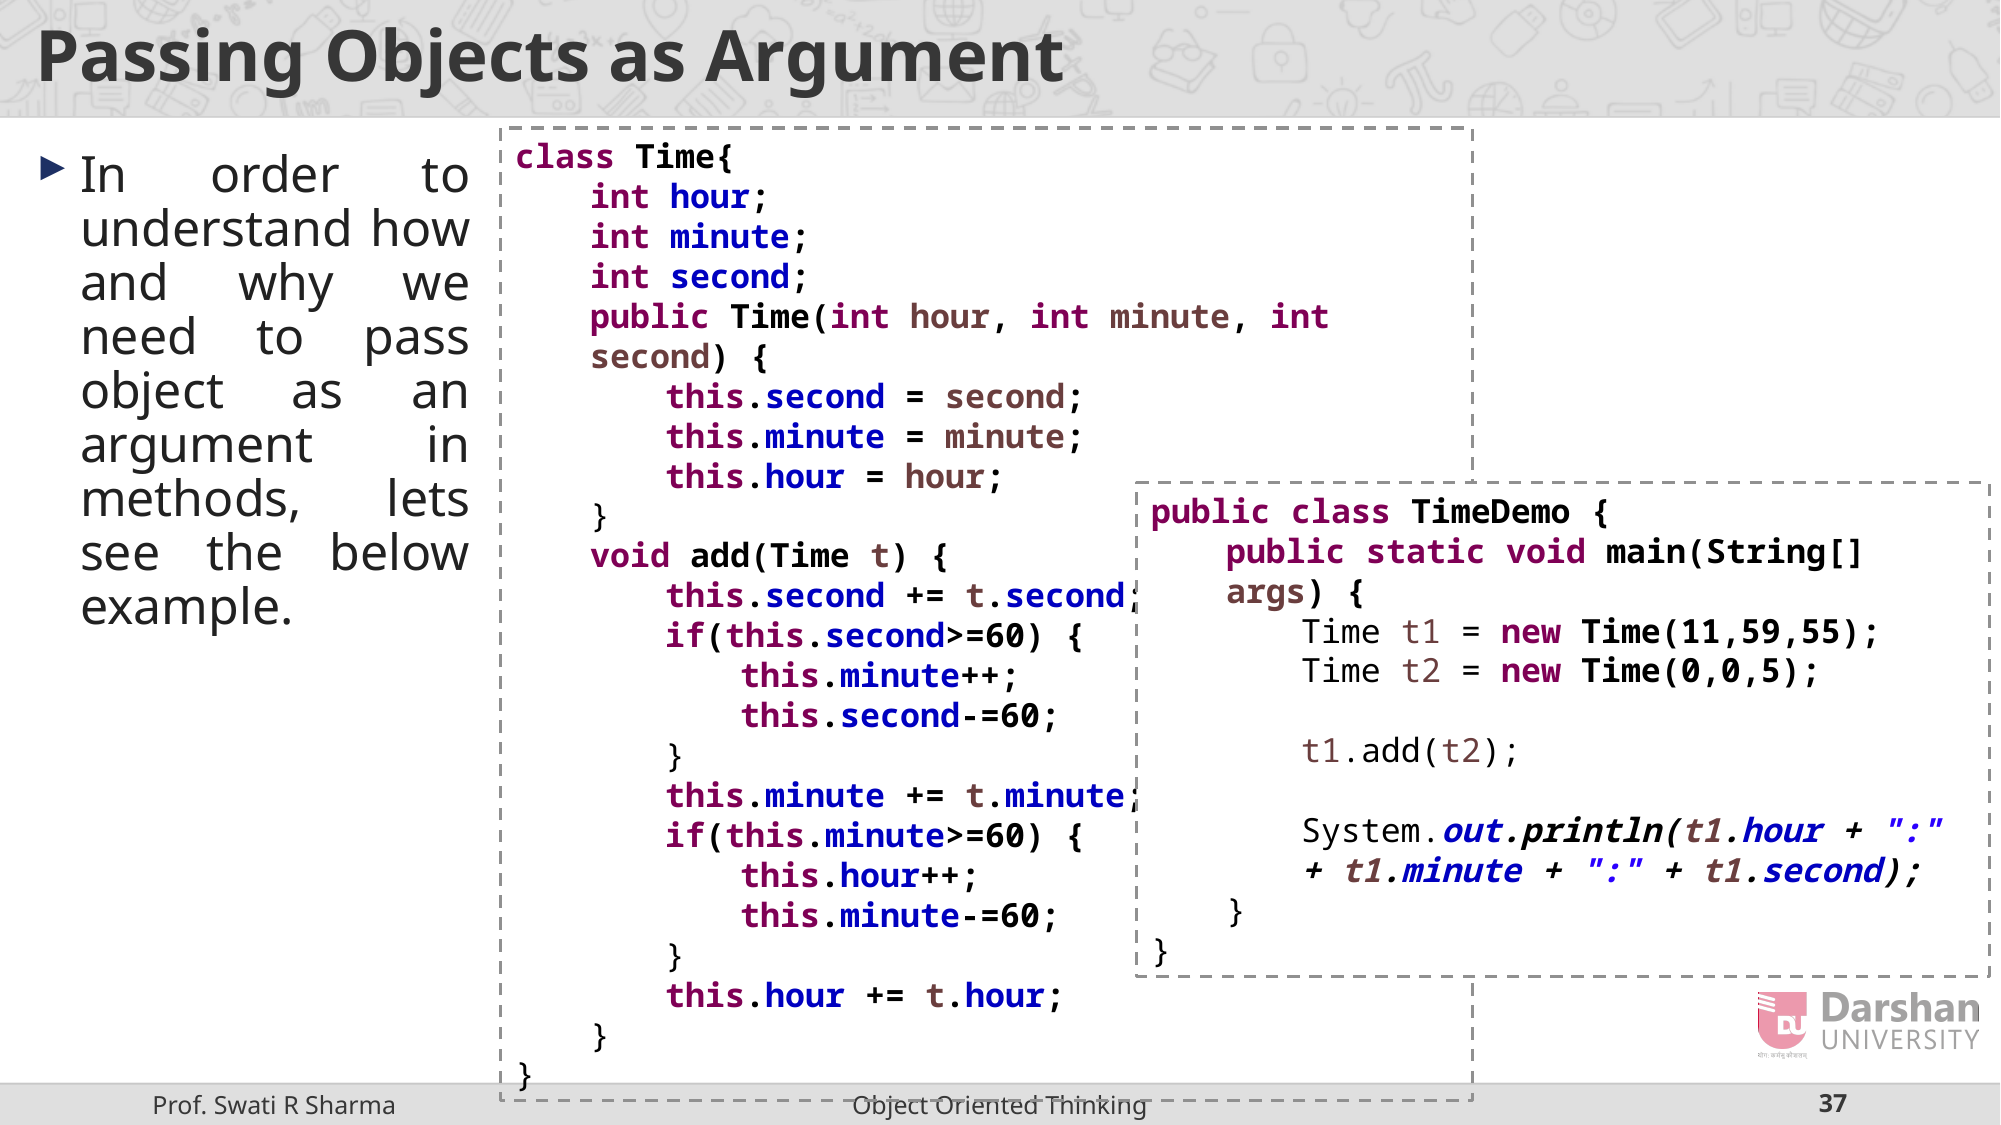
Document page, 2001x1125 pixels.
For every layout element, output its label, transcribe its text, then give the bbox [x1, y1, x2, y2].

text_box class Time{ int hour; int minute; int second; public Time(int hour, int minute, int second) { this.second = second; this.minute = minute; this.hour = hour; } void add(Time t) { this.second += t.second; if(this.second>=60) { this.minute++; this.second-=60; } this.minute += t.minute; if(this.minute>=60) { this.hour++; this.minute-=60; } this.hour += t.hour; } } [500, 128, 1473, 1101]
list In order to understand how and why we need to pass object as an argument in methods, lets see the below example. [21, 141, 486, 1059]
text_box public class TimeDemo { public static void main(String[] args) { Time t1 = new Time(11,59,55); Time t2 = new Time(0,0,5); t1.add(t2); System.out.println(t1.hour + ":" + t1.minute + ":" + t1.second); } } [1136, 482, 1990, 977]
text_box A [1758, 992, 1979, 1059]
title Passing Objects as Argument [0, 0, 2000, 117]
